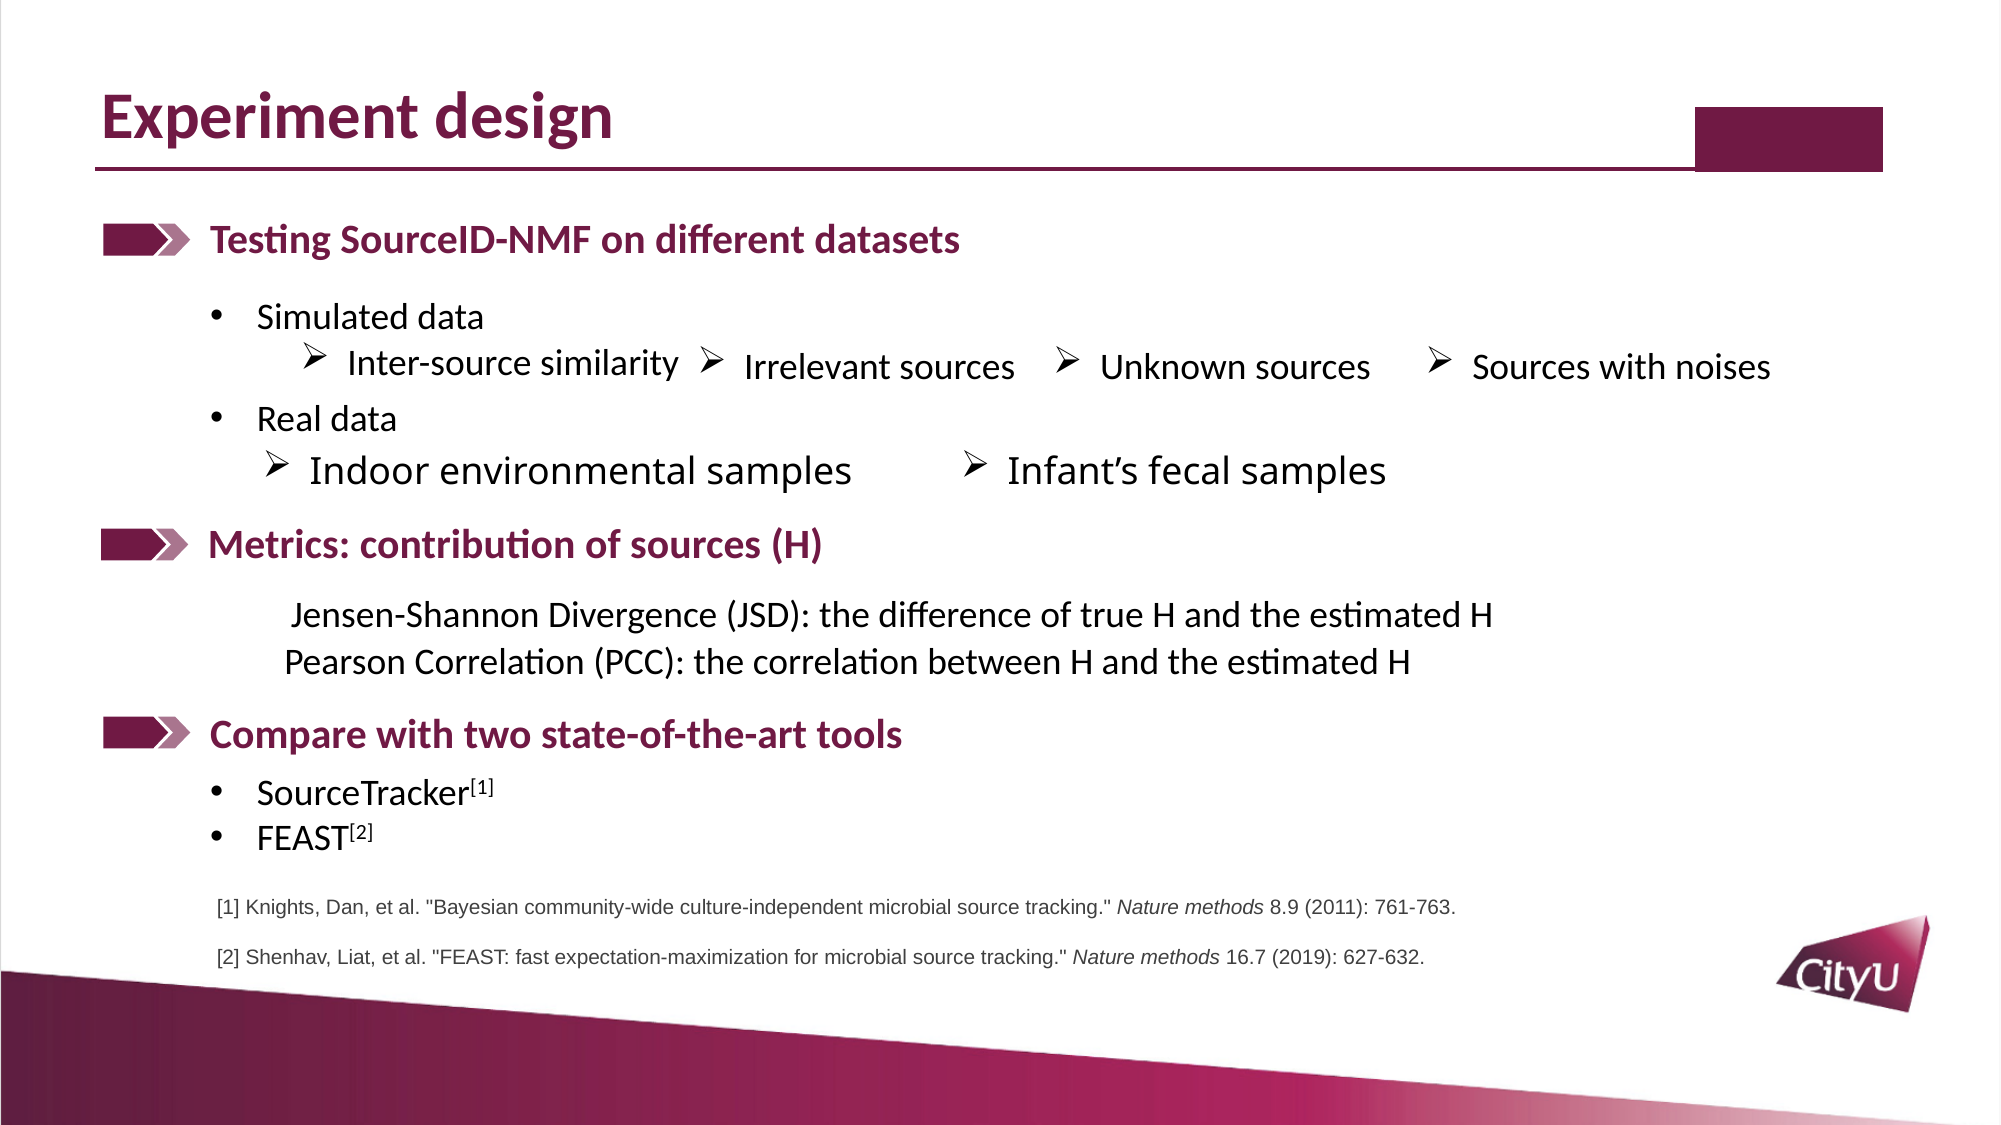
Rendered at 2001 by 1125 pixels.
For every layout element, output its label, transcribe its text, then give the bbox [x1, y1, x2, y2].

text_box Pearson Correlation (PCC): the correlation between H and the estimated H [269, 630, 1428, 690]
text_box [1695, 107, 1883, 172]
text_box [104, 717, 189, 748]
text_box Metrics: contribution of sources (H) [193, 509, 1182, 574]
text_box Testing SourceID-NMF on different datasets [195, 204, 1184, 270]
text_box Compare with two state-of-the-art tools [195, 699, 1184, 765]
text_box Jensen-Shannon Divergence (JSD): the difference of true H and the estimated H [276, 582, 1519, 643]
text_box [102, 529, 187, 560]
picture [0, 0, 2001, 1125]
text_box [195, 284, 1789, 395]
text_box Experiment design [86, 64, 1233, 160]
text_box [104, 224, 189, 255]
text_box SourceTracker[1] FEAST[2] [195, 760, 933, 866]
slide_number 12 [1370, 110, 1821, 171]
text_box [1] Knights, Dan, et al. "Bayesian community-wide culture-independent microbial source tracking." Nature methods 8.9 (2011): 761-763. [2] Shenhav, Liat, et al. "FEAST: fast expectation-maximization for microbial source tracking." Nature methods 16.7 (2019): 627-632. [202, 886, 1472, 976]
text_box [195, 386, 1387, 500]
